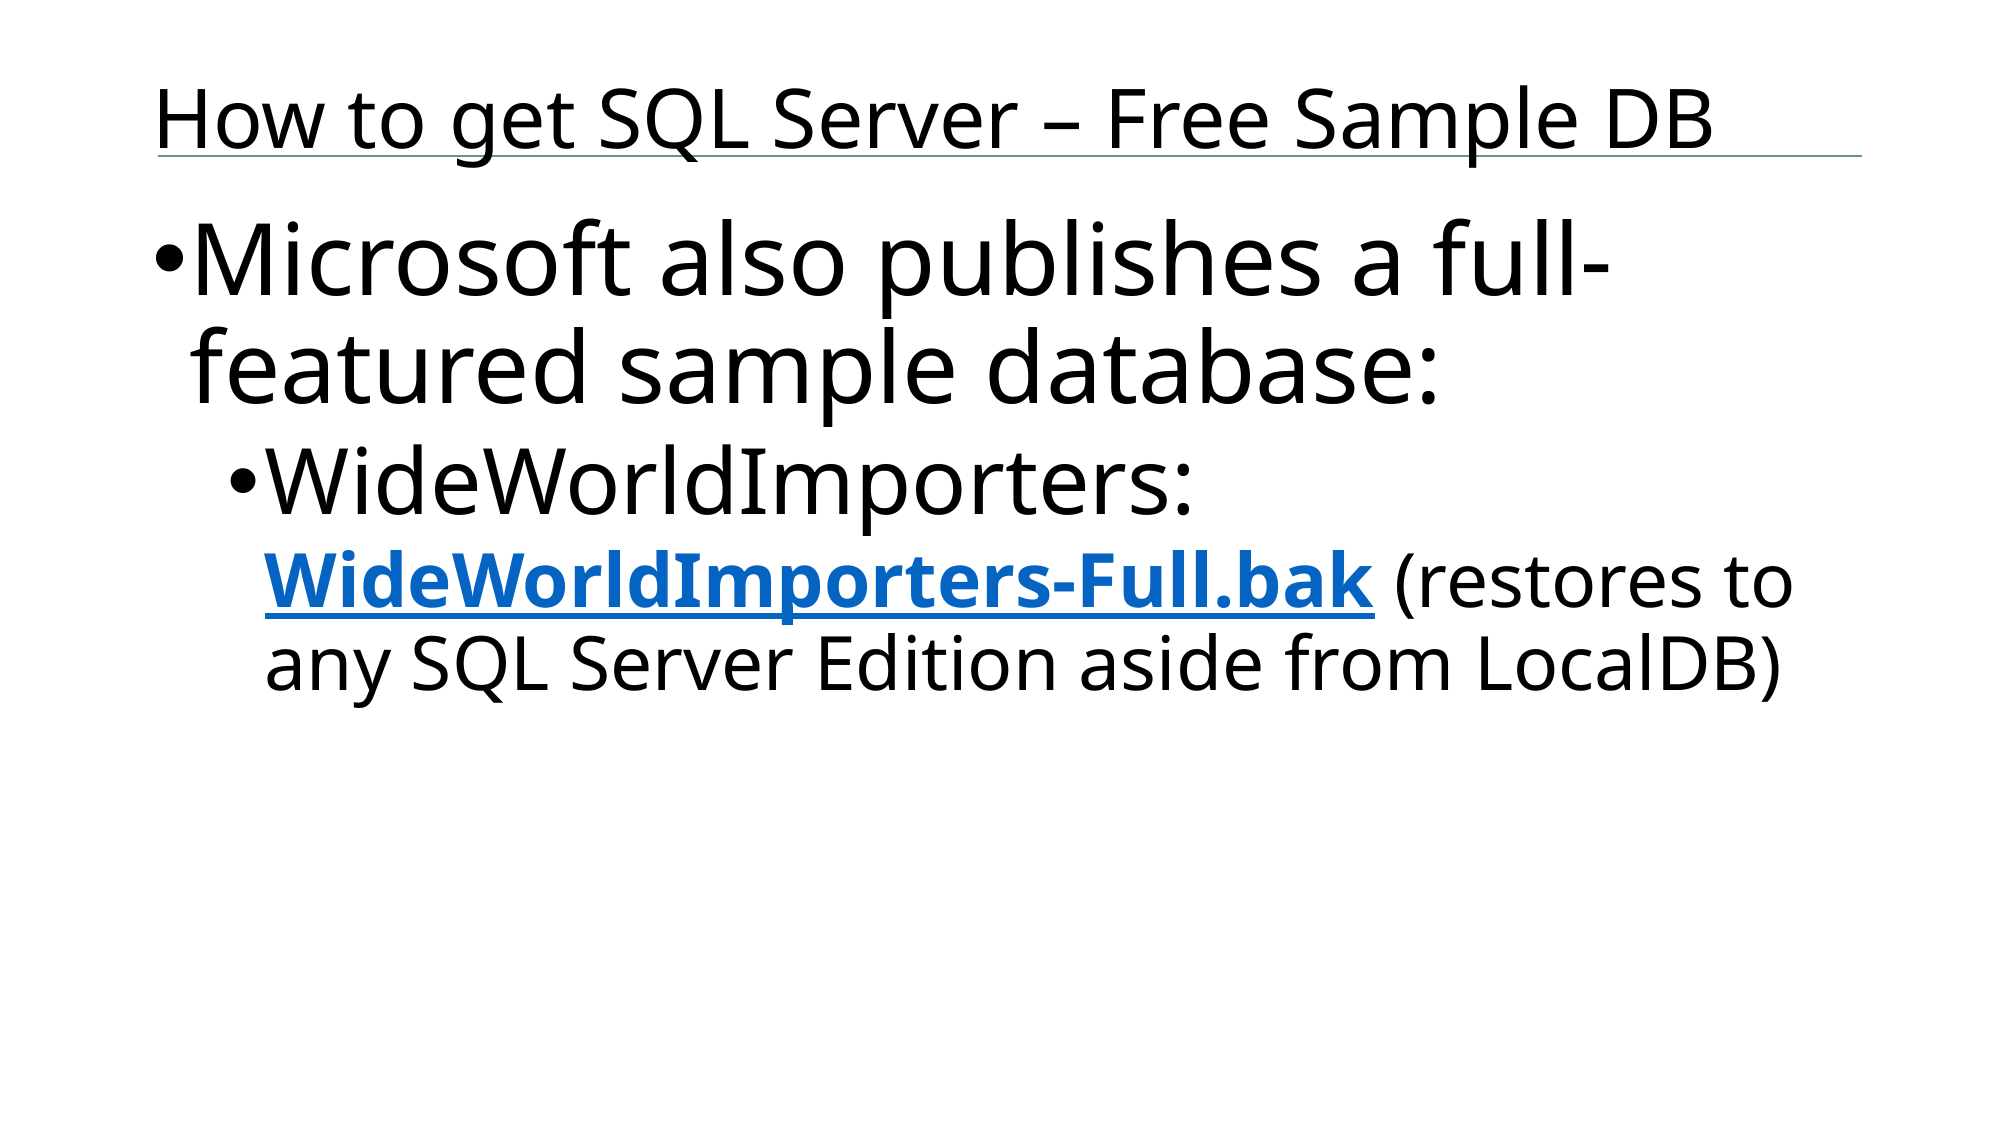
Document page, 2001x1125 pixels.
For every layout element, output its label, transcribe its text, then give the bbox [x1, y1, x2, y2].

list Microsoft also publishes a full-featured sample database: WideWorldImporters: WideWorldImporters-Full.bak (restores to any SQL Server Edition aside from LocalDB) [137, 201, 1863, 1014]
title How to get SQL Server – Free Sample DB [137, 59, 1863, 184]
